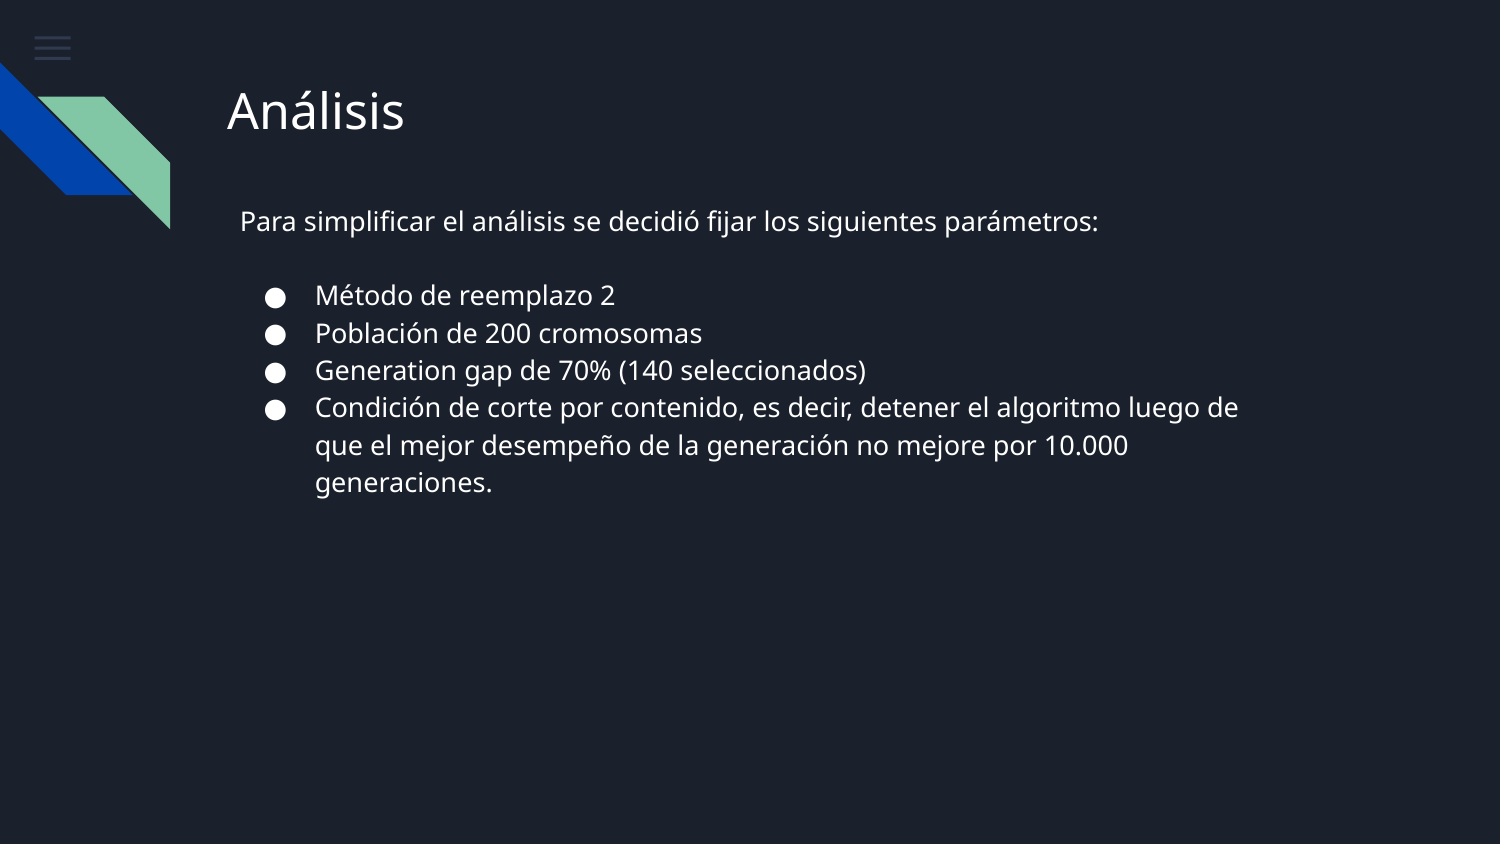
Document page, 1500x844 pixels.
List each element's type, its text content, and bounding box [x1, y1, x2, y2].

text_box Para simplificar el análisis se decidió fijar los siguientes parámetros: Método de reemplazo 2 Población de 200 cromosomas Generation gap de 70% (140 seleccionados) Condición de corte por contenido, es decir, detener el algoritmo luego de que el mejor desempeño de la generación no mejore por 10.000 generaciones. [224, 184, 1309, 477]
title Análisis [212, 64, 1368, 215]
